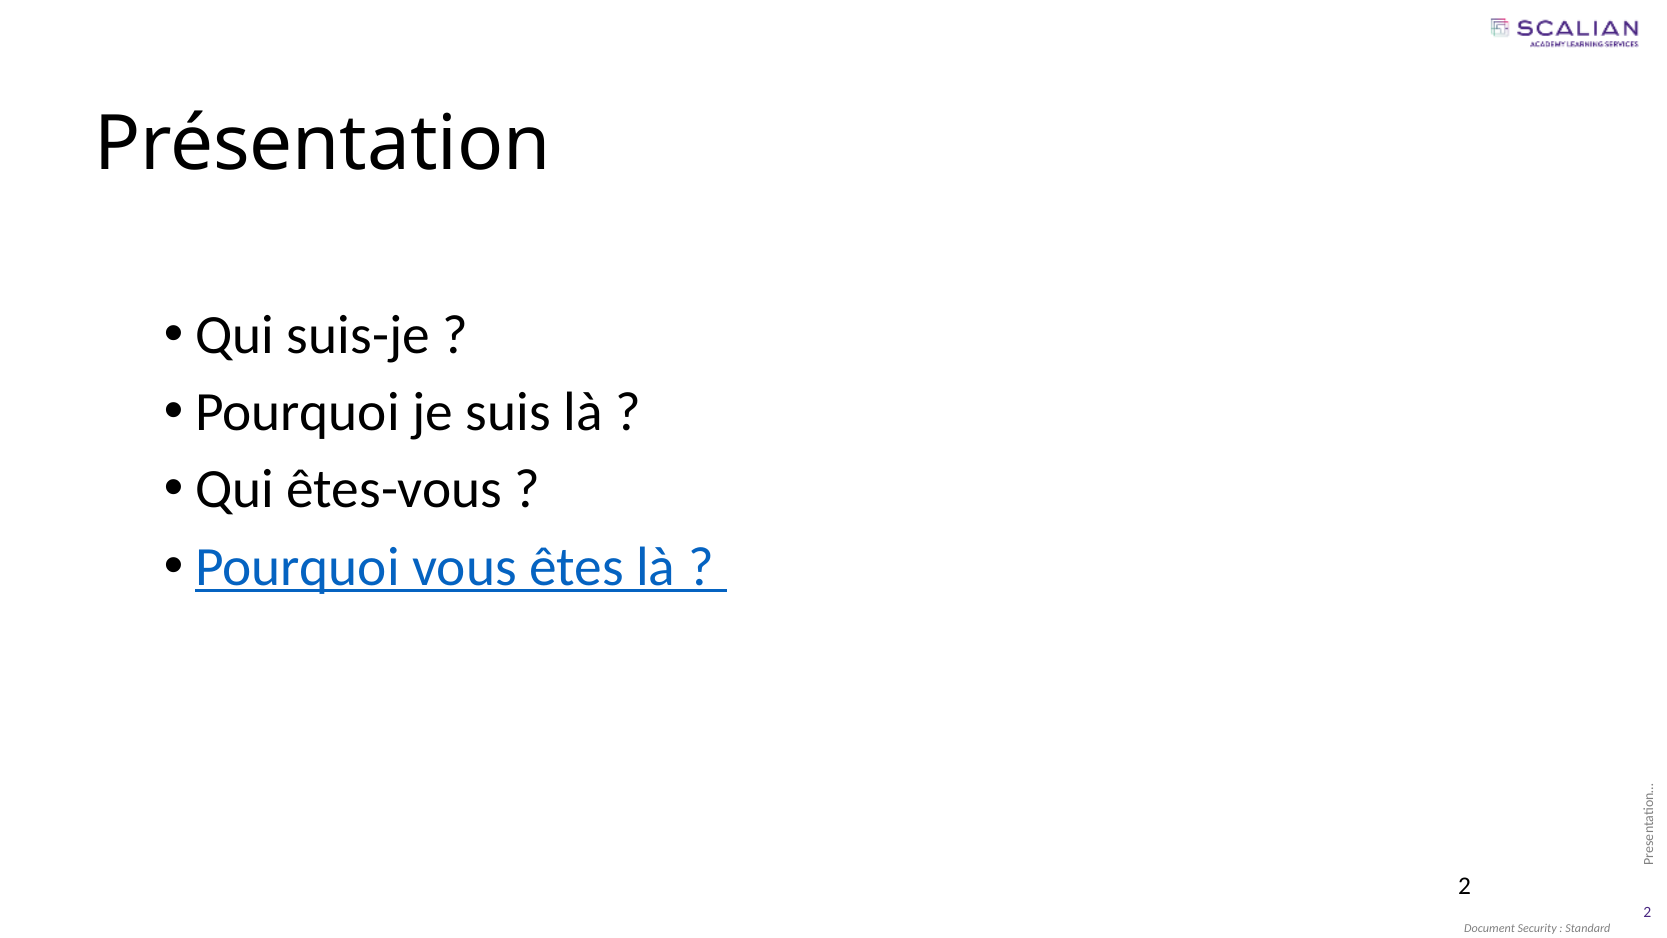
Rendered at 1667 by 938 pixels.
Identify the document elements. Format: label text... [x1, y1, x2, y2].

slide_number 2 [1443, 861, 1588, 913]
title Présentation [79, 95, 1588, 189]
picture [1482, 8, 1648, 56]
list Qui suis-je ? Pourquoi je suis là ? Qui êtes-vous ? Pourquoi vous êtes là ? [149, 298, 1588, 801]
